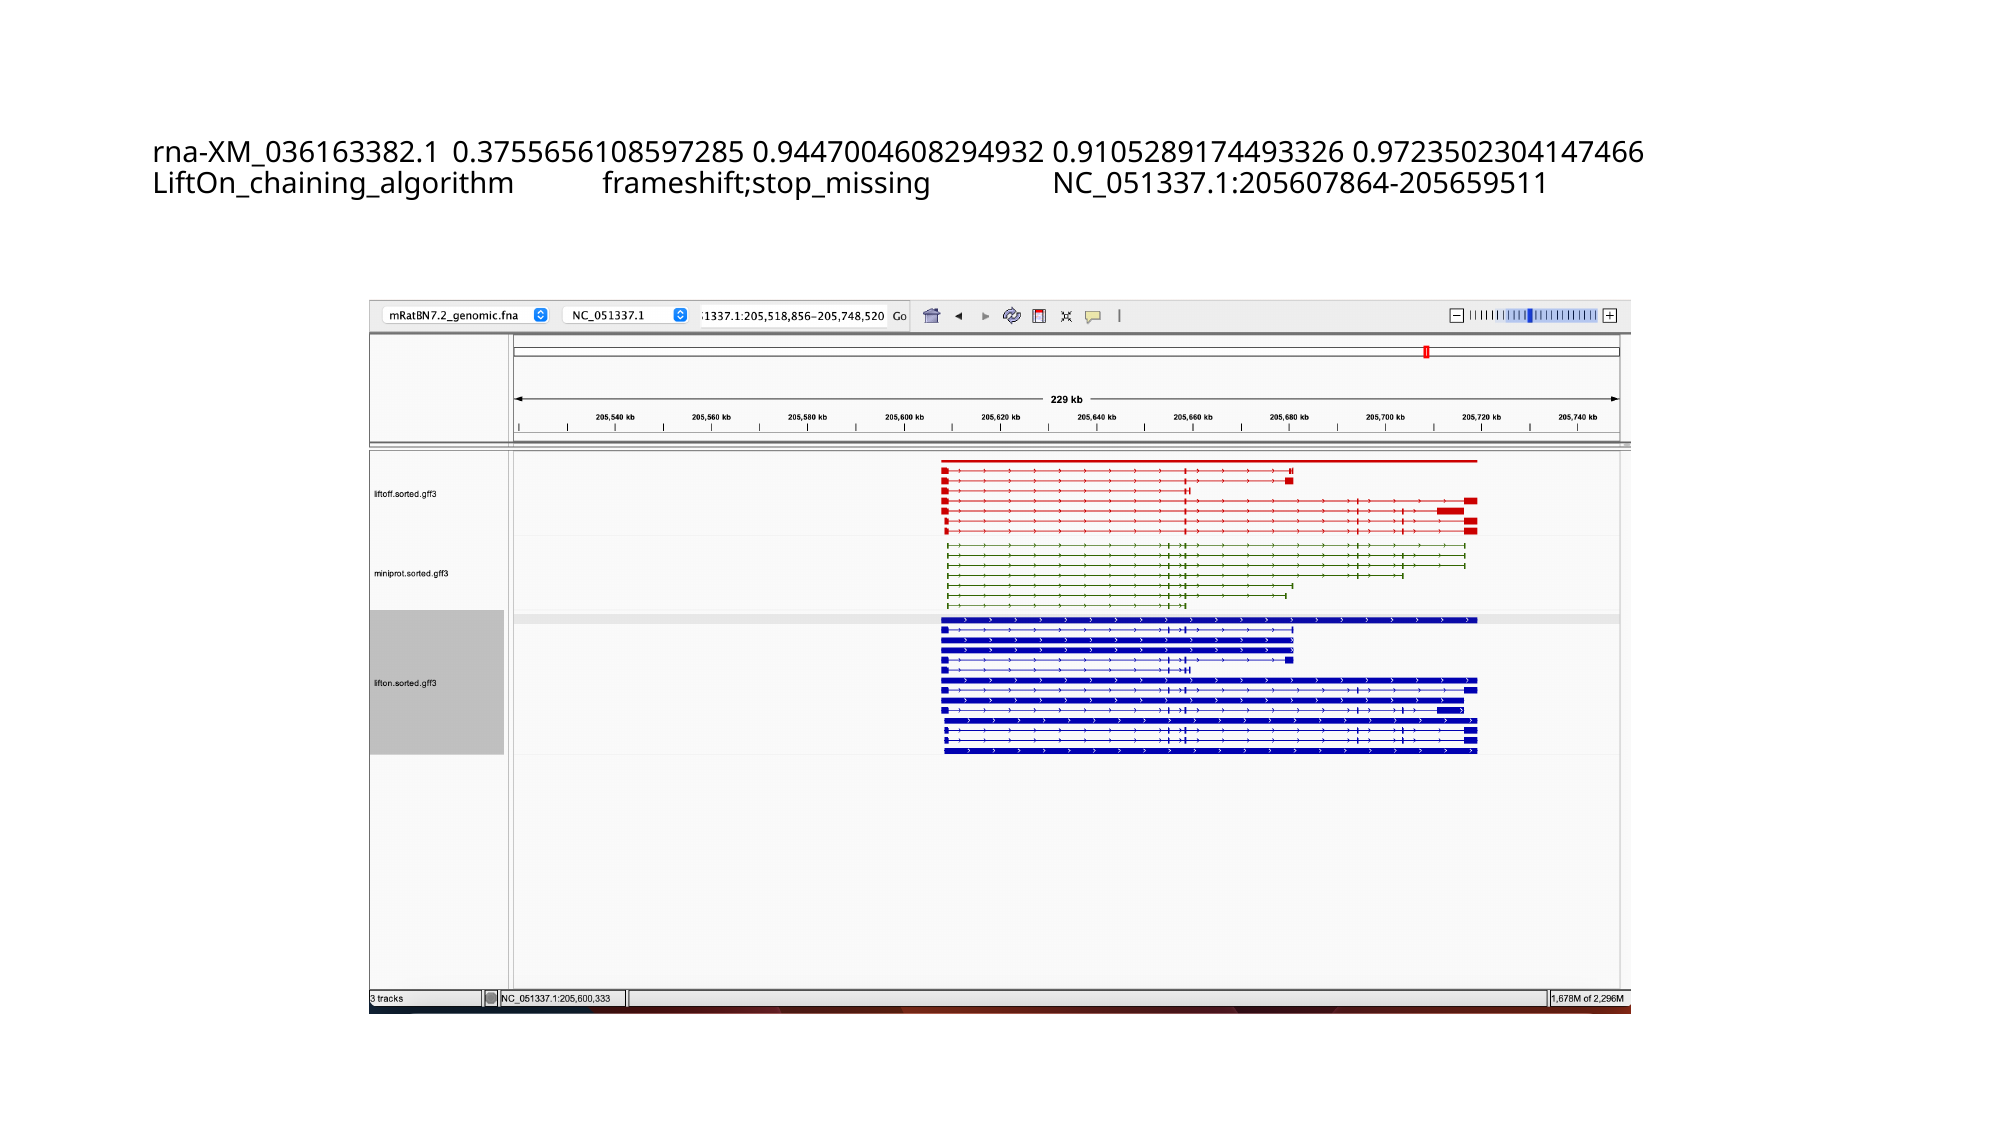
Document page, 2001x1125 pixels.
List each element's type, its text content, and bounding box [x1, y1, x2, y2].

title rna-XM_036163382.1 0.3755656108597285 0.9447004608294932 0.9105289174493326 0.9723502304147466 LiftOn_chaining_algorithm frameshift;stop_missing NC_051337.1:205607864-205659511 [137, 59, 1863, 278]
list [369, 299, 1631, 1014]
